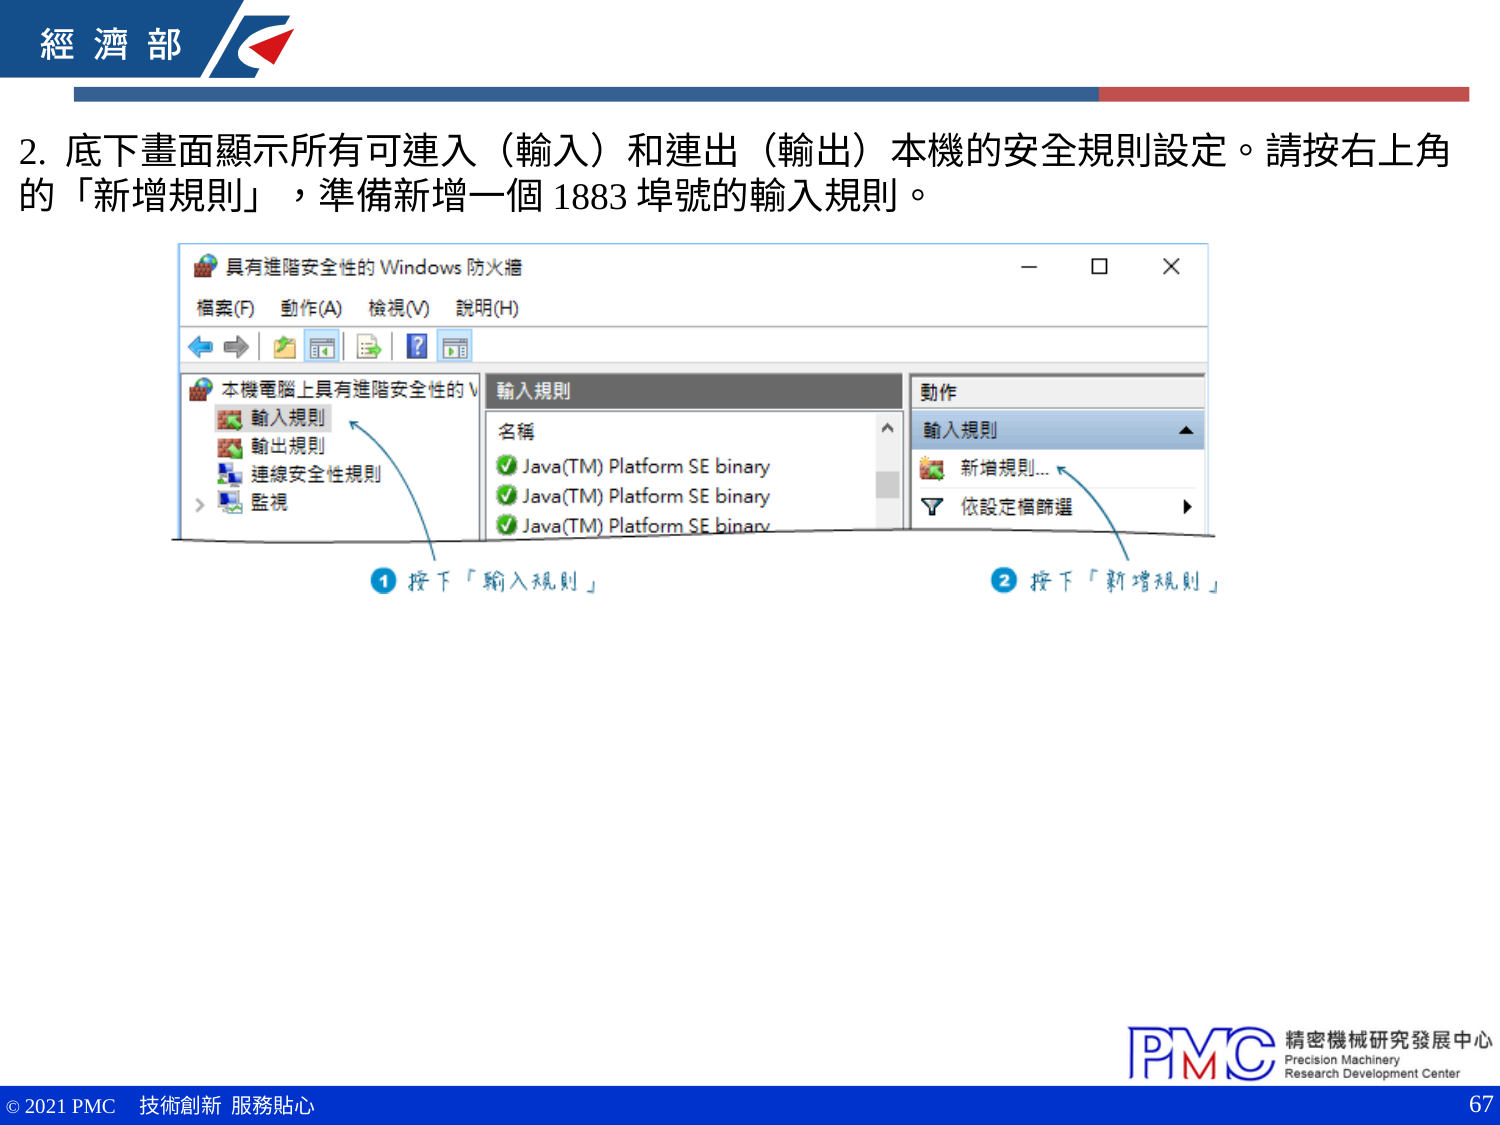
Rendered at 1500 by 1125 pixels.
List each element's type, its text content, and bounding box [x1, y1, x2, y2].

picture [170, 243, 1217, 594]
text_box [73, 86, 1470, 102]
picture [0, 0, 294, 78]
picture [1126, 1024, 1493, 1083]
text_box 2. 底下畫面顯示所有可連入（輸入）和連出（輸出）本機的安全規則設定。請按右上角的「新增規則」，準備新增一個1883埠號的輸入規則。 [4, 119, 1469, 225]
slide_number 67 [1439, 1086, 1500, 1124]
